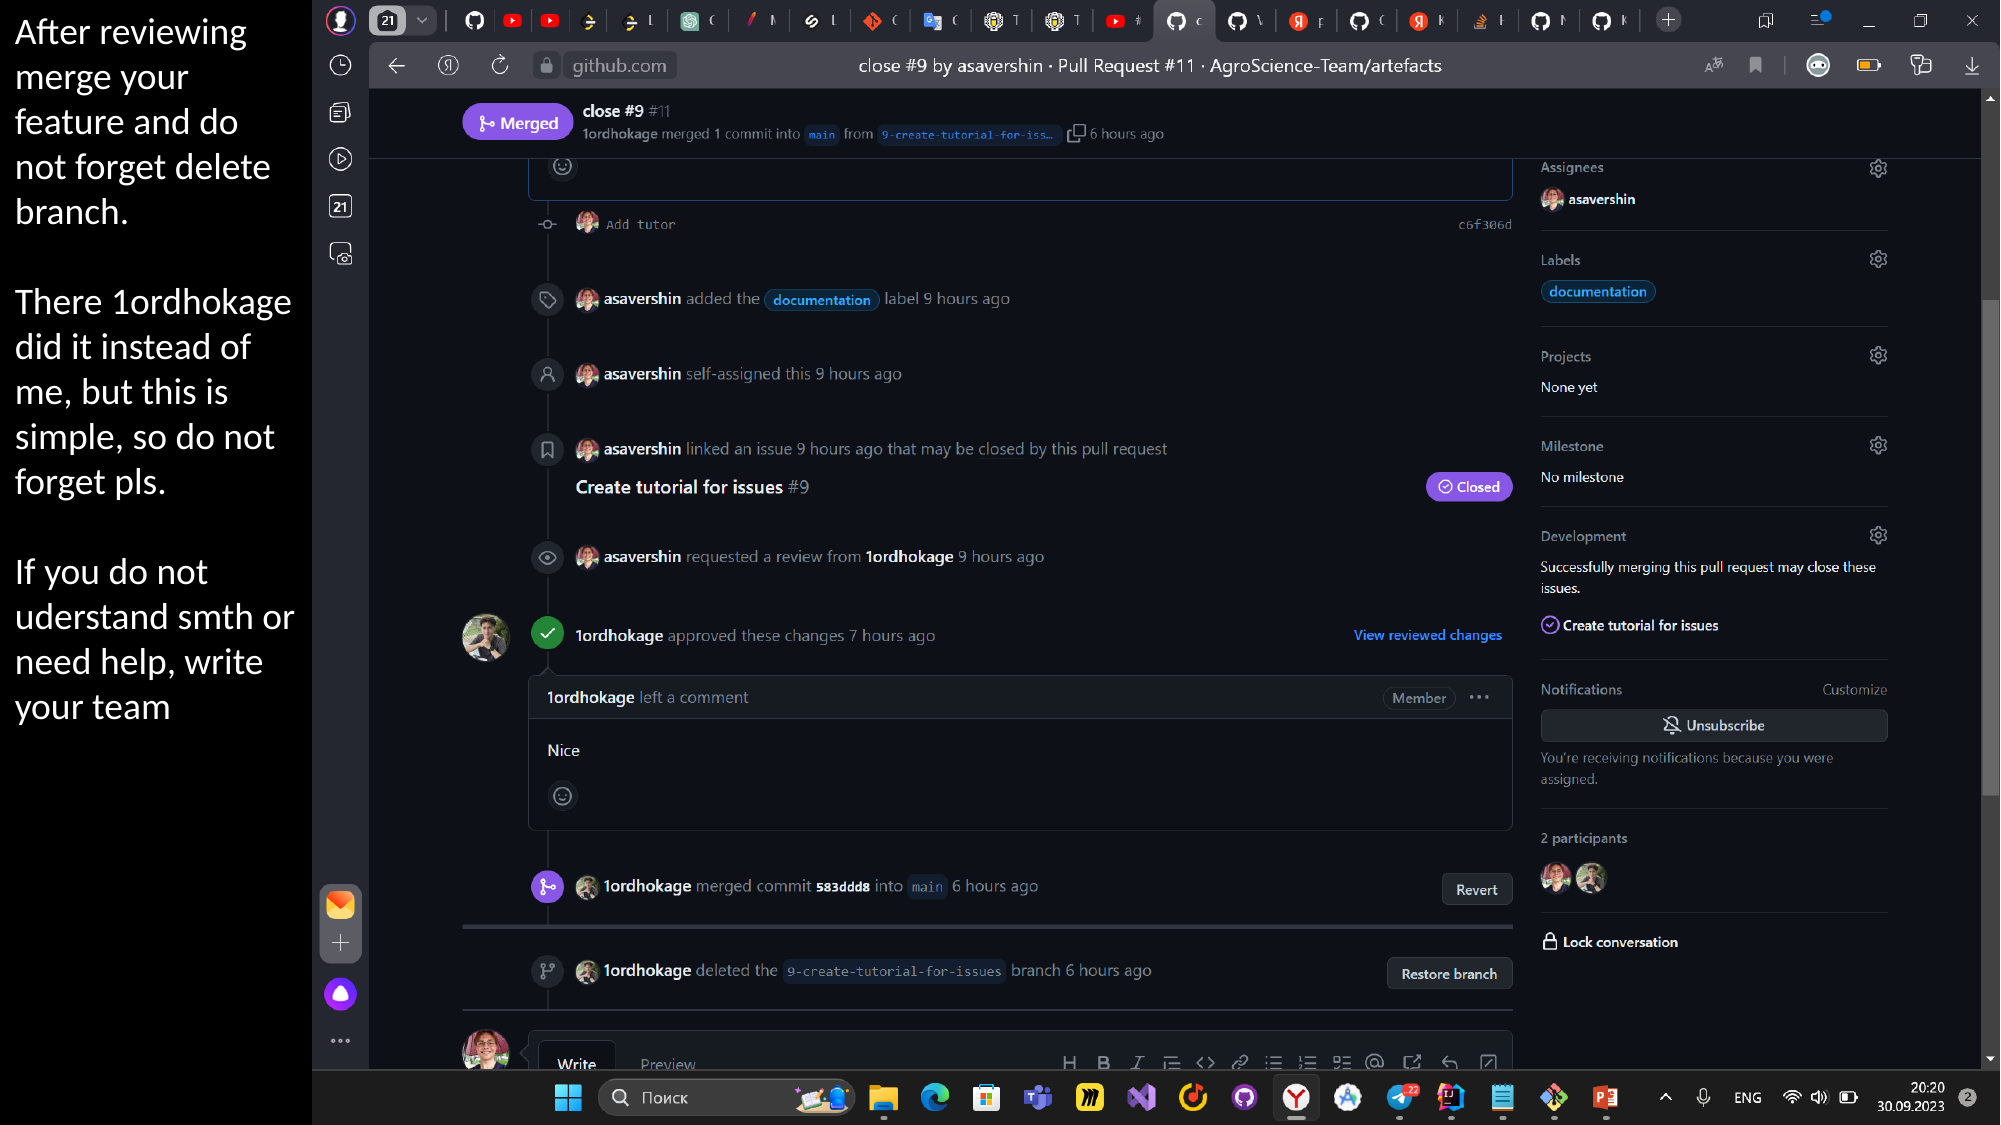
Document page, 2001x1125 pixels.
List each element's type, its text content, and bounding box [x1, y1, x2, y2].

text_box After reviewing merge your feature and do not forget delete branch. There 1ordhokage did it instead of me, but this is simple, so do not forget pls. If you do not uderstand smth or need help, write your team [0, 0, 312, 735]
picture [312, 0, 2000, 1125]
